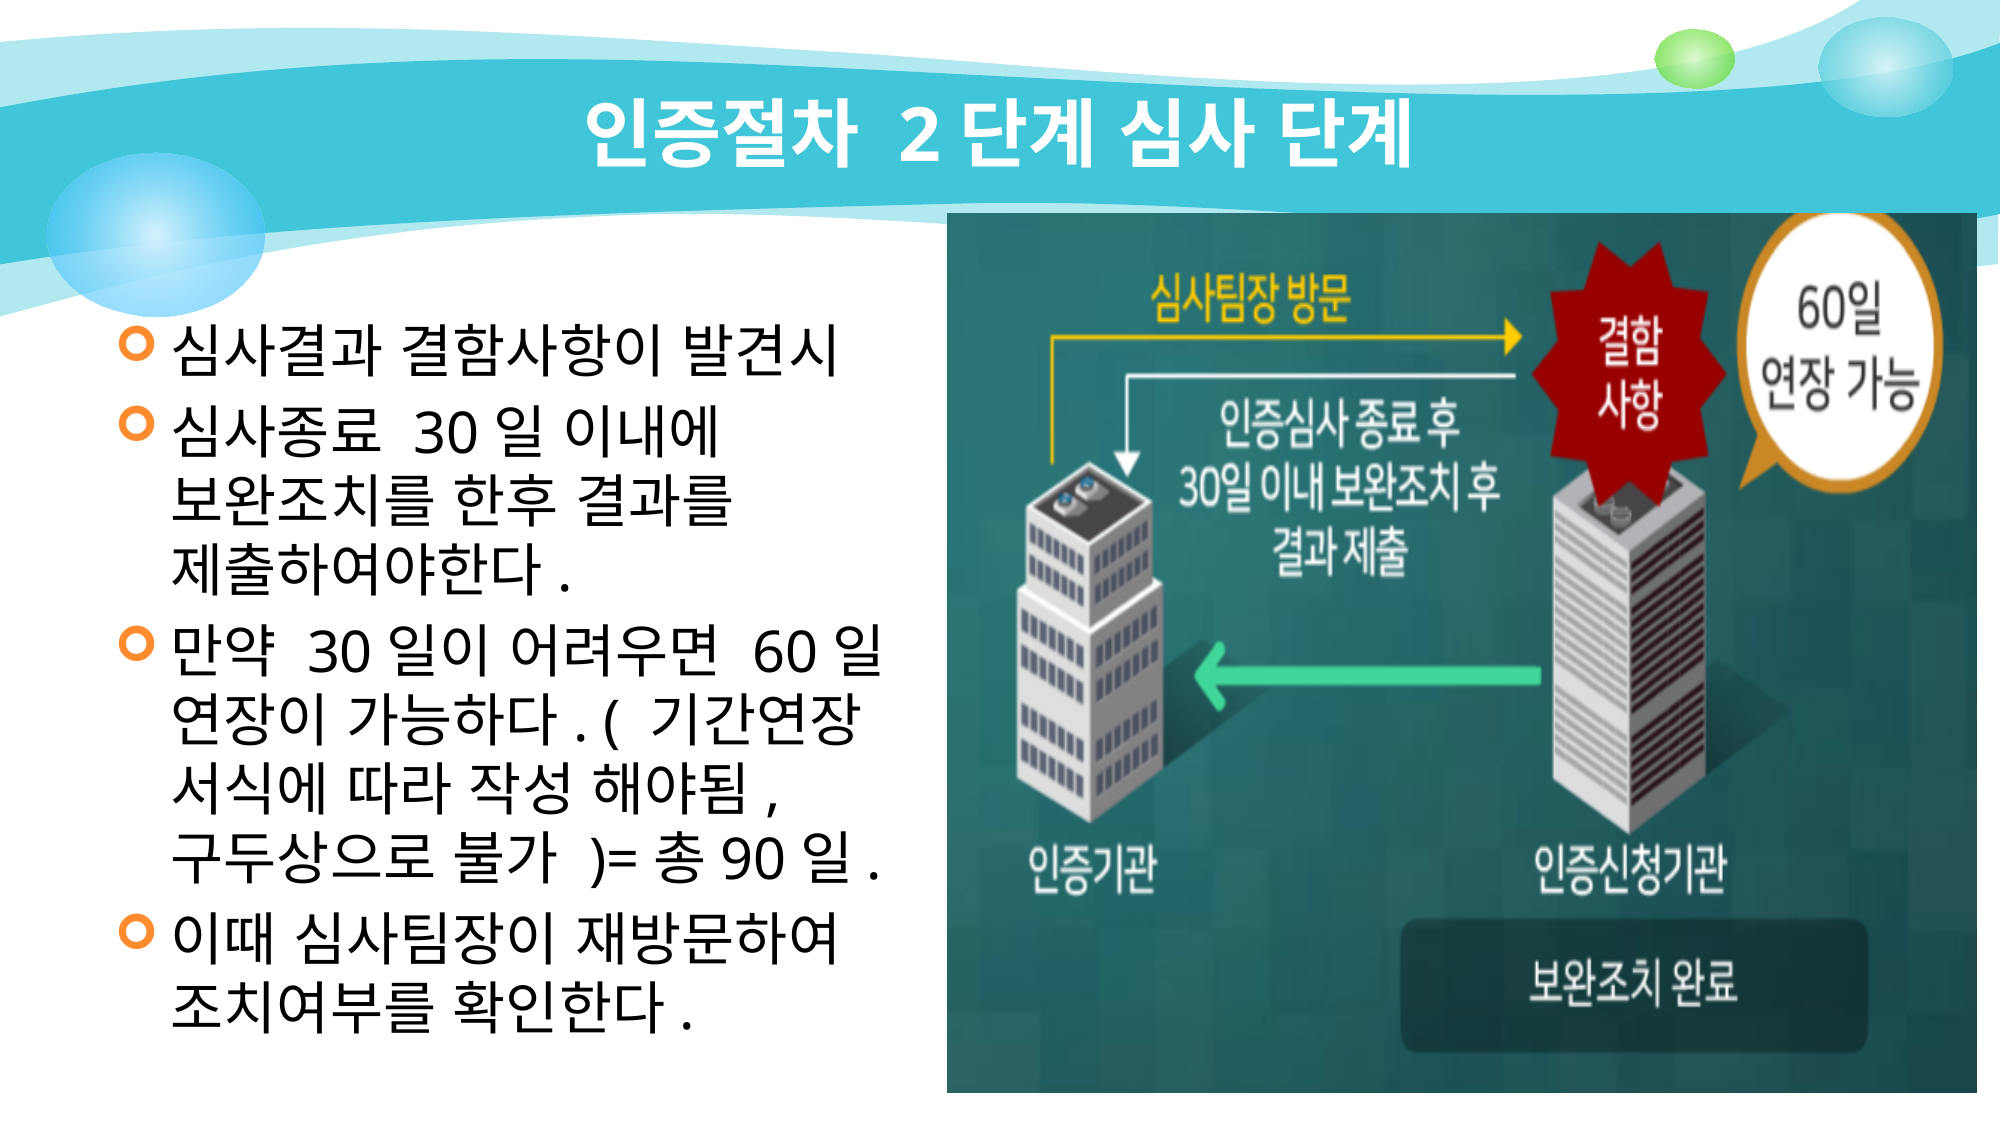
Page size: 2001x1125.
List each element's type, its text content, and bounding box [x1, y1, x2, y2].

title 인증절차 2단계 심사 단계 [99, 37, 1900, 225]
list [946, 213, 1977, 1093]
list 심사결과 결함사항이 발견시 심사종료 30일 이내에 보완조치를 한후 결과를 제출하여야한다. 만약 30일이 어려우면 60일 연장이 가능하다. ( 기간연장 서식에 따라 작성 해야됨, 구두상으로 불가 )=총90일. 이때 심사팀장이 재방문하여 조치여부를 확인한다. [99, 307, 940, 1050]
